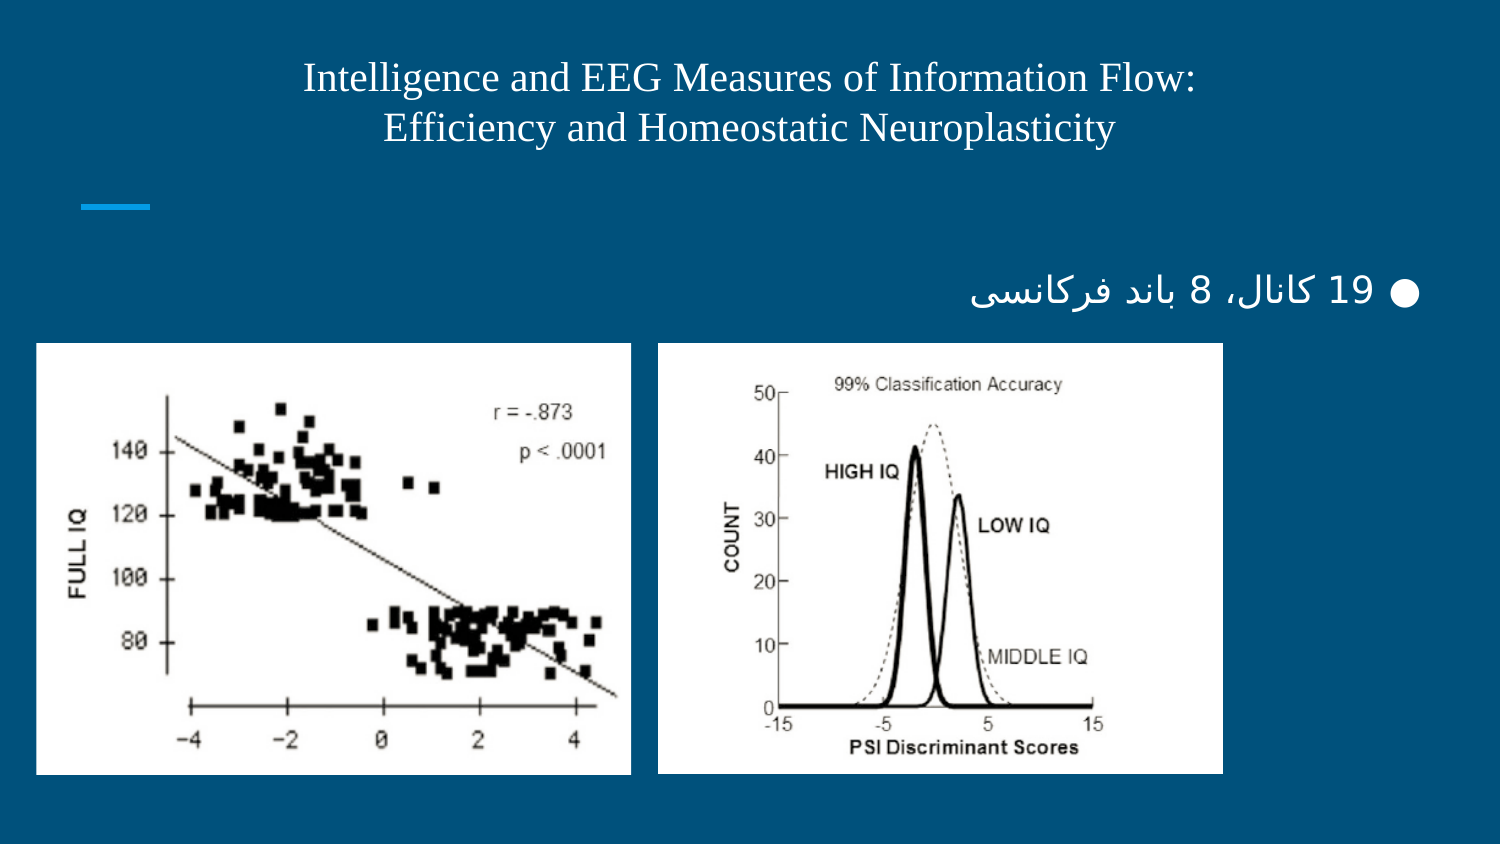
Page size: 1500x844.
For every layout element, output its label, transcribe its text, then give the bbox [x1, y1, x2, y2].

list 19 کانال، 8 باند فرکانسی [750, 244, 1437, 750]
picture [37, 344, 631, 774]
picture [659, 344, 1222, 773]
title Intelligence and EEG Measures of Information Flow: Efficiency and Homeostatic Neuroplasticity [63, 52, 1437, 165]
